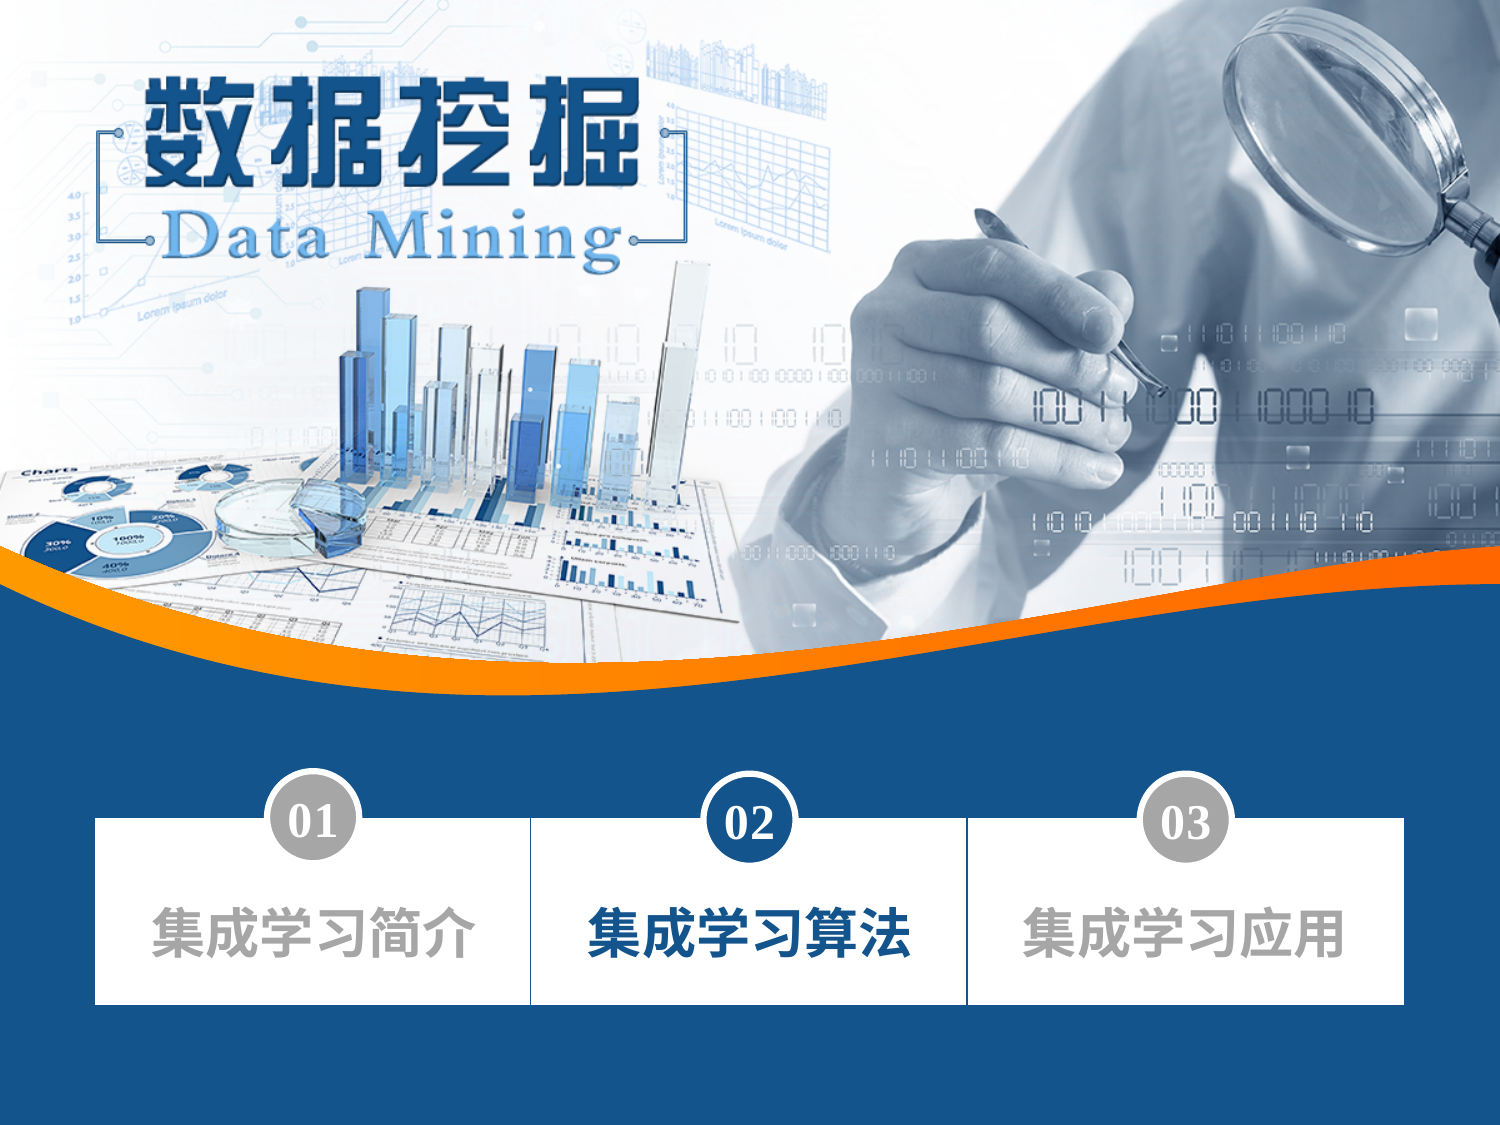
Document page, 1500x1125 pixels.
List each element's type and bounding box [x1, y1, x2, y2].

picture [0, 0, 1500, 663]
